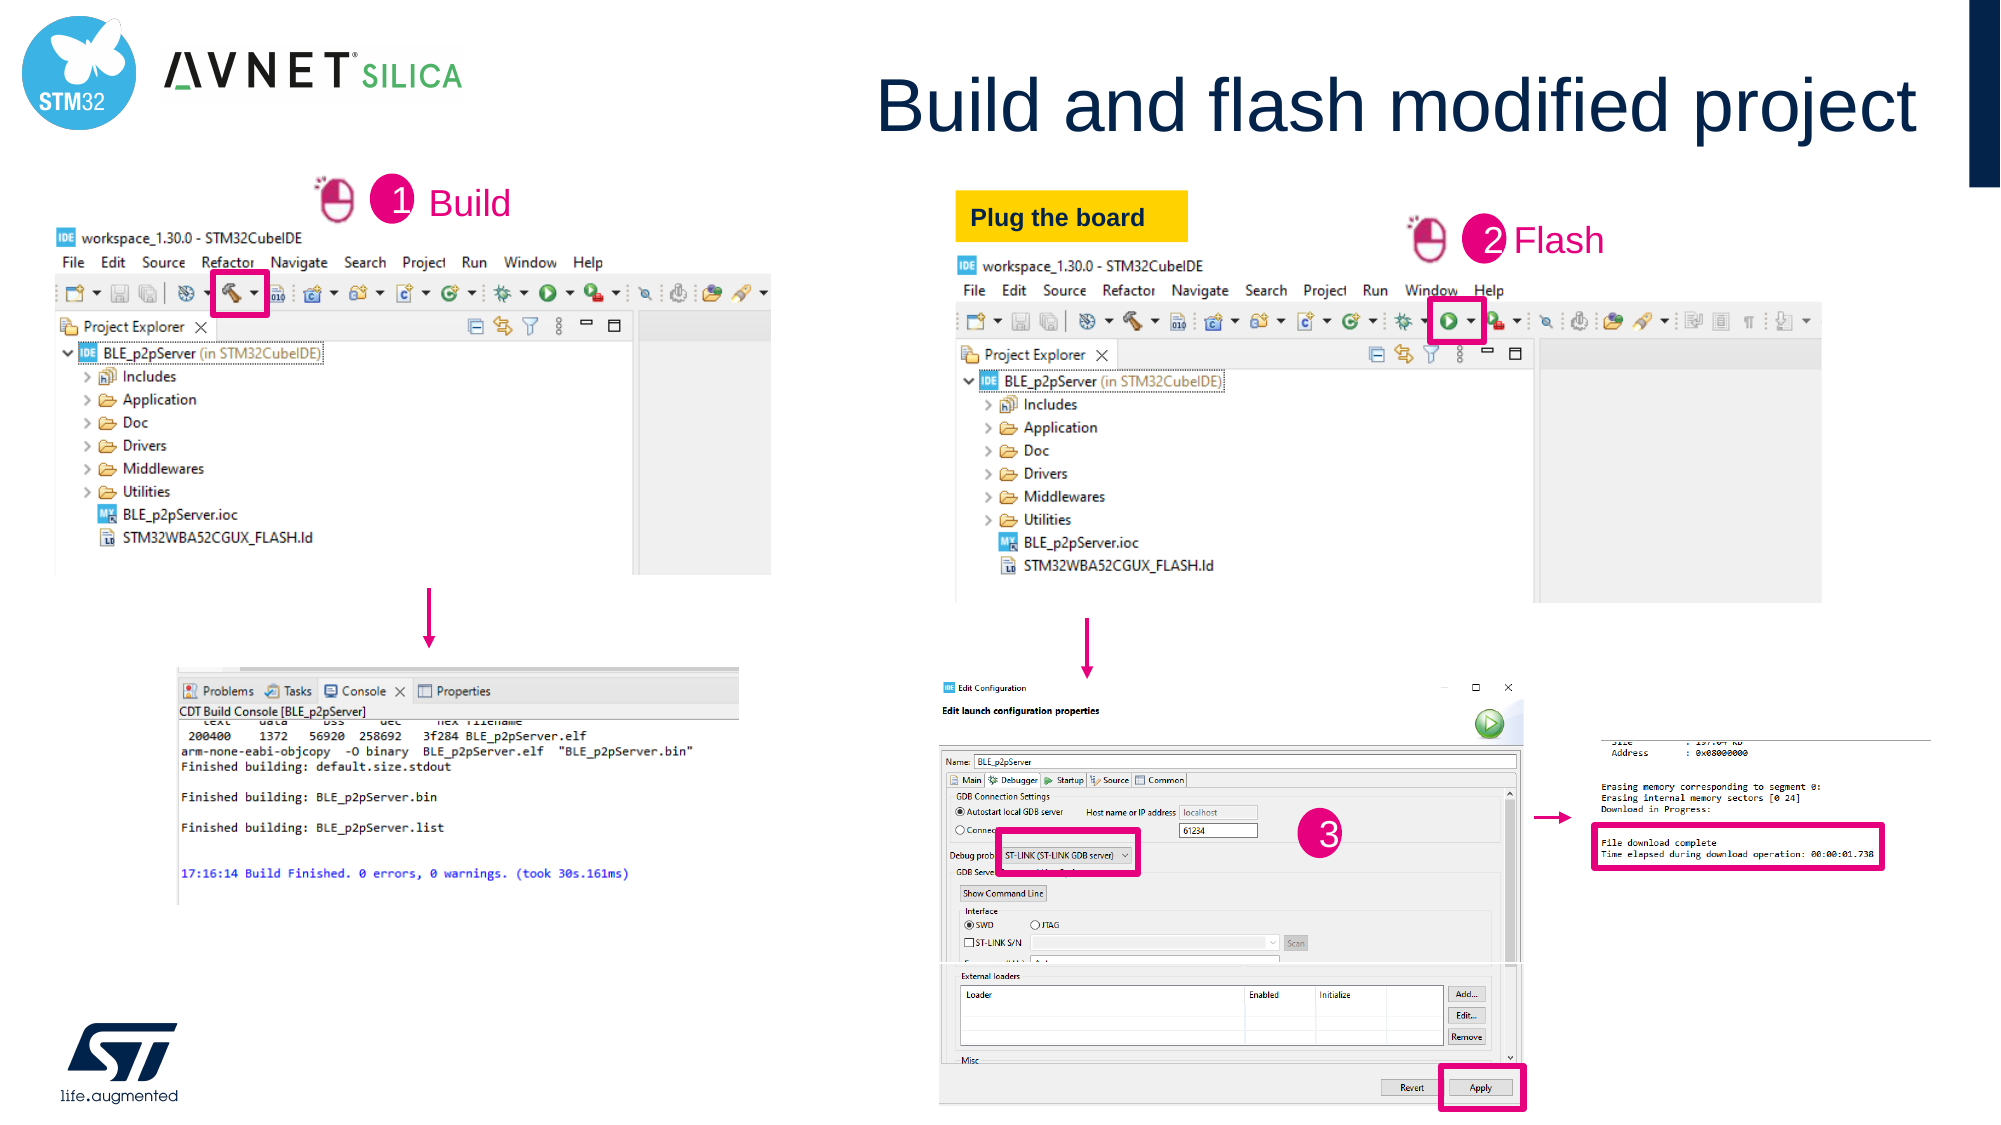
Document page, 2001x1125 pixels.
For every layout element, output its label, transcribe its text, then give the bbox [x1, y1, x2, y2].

picture [939, 964, 1524, 1106]
picture [176, 667, 739, 905]
text_box 2 [1460, 212, 1498, 252]
picture [22, 16, 136, 130]
text_box Flash [1498, 208, 1766, 252]
text_box 1 [368, 172, 413, 224]
picture [955, 200, 1822, 603]
title Build and flash modified project [49, 0, 1954, 215]
picture [1601, 740, 1931, 878]
text_box [1594, 825, 1601, 868]
picture [939, 678, 1524, 962]
picture [162, 44, 464, 102]
picture [37, 999, 201, 1125]
picture [54, 161, 771, 575]
text_box Build [413, 171, 1470, 232]
text_box Plug the board [955, 189, 1189, 243]
